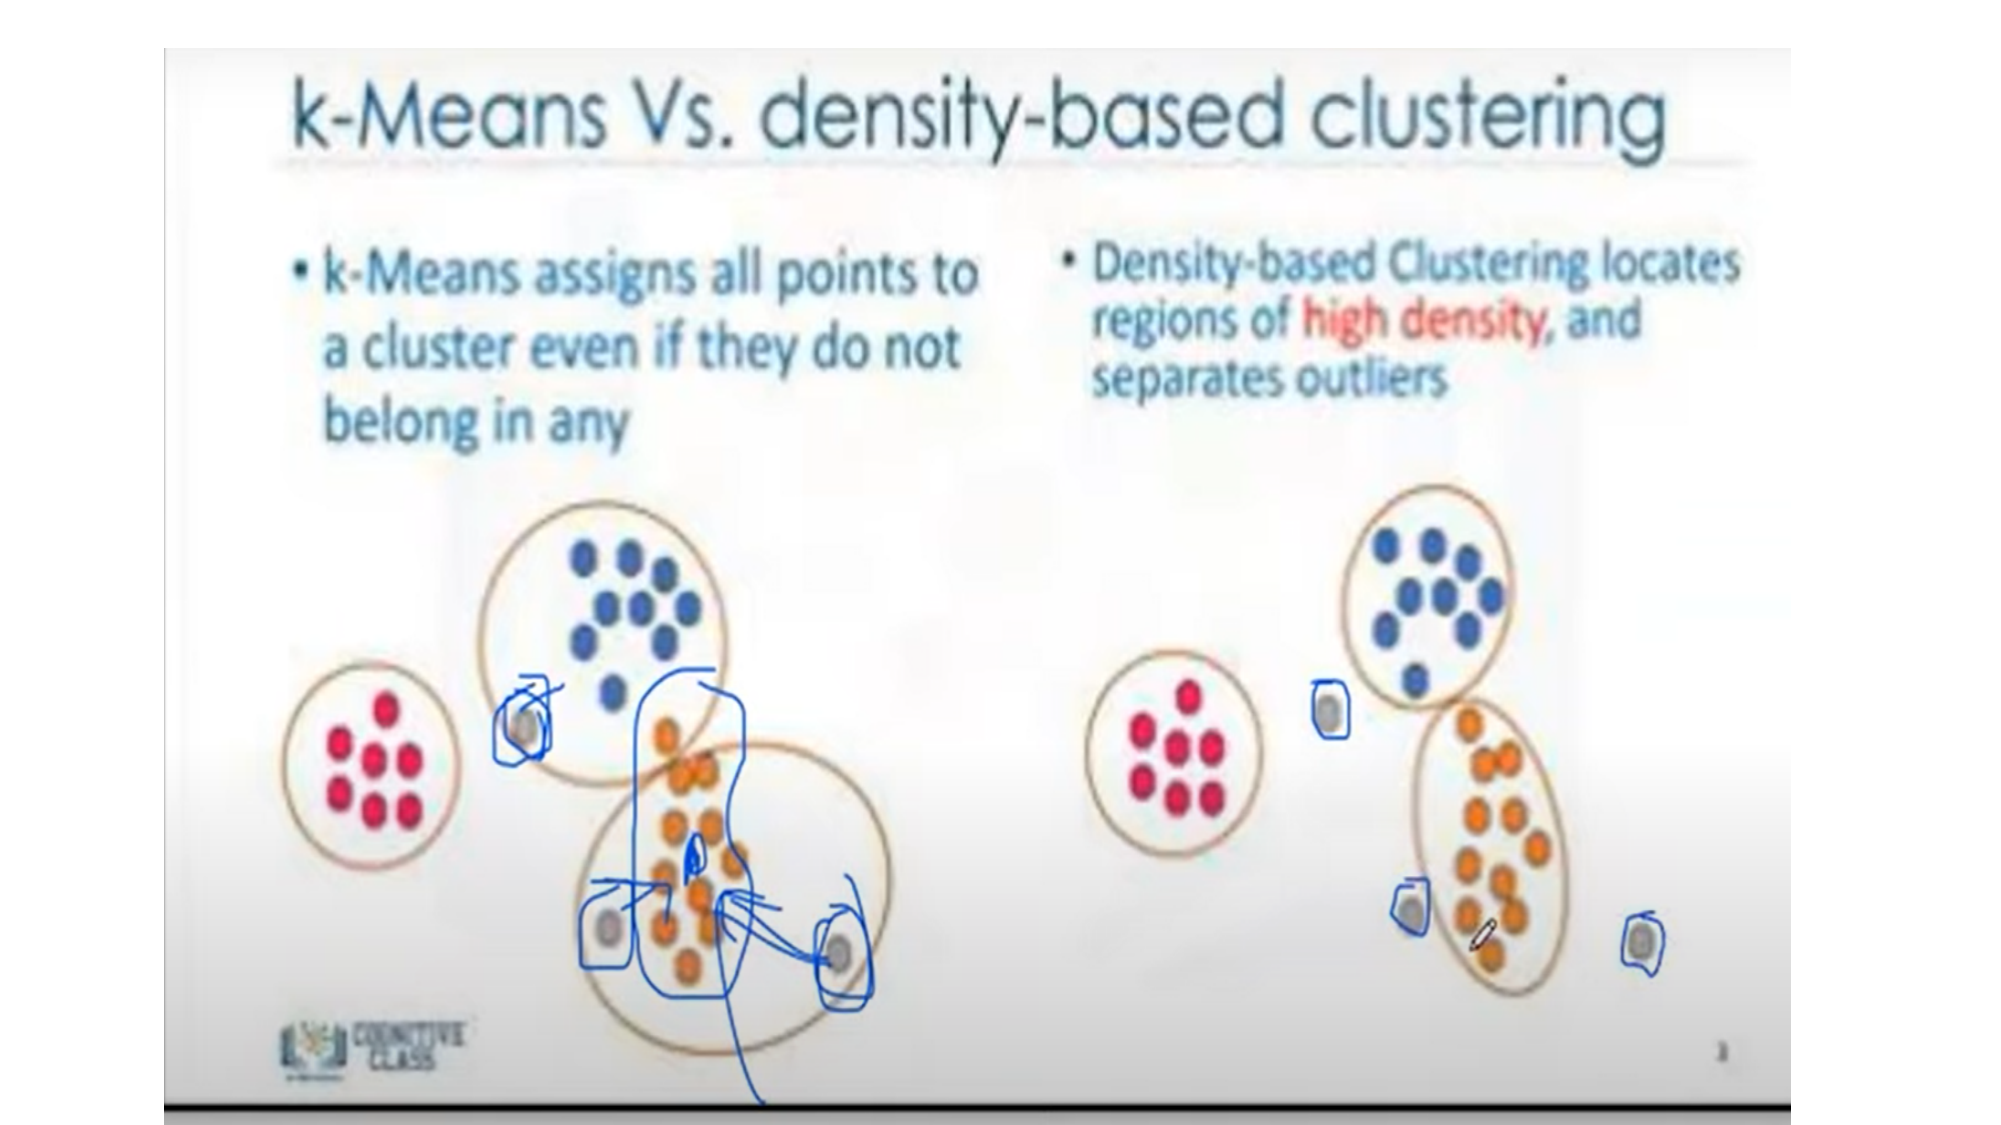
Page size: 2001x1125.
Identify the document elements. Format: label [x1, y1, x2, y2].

picture [164, 48, 1791, 1125]
